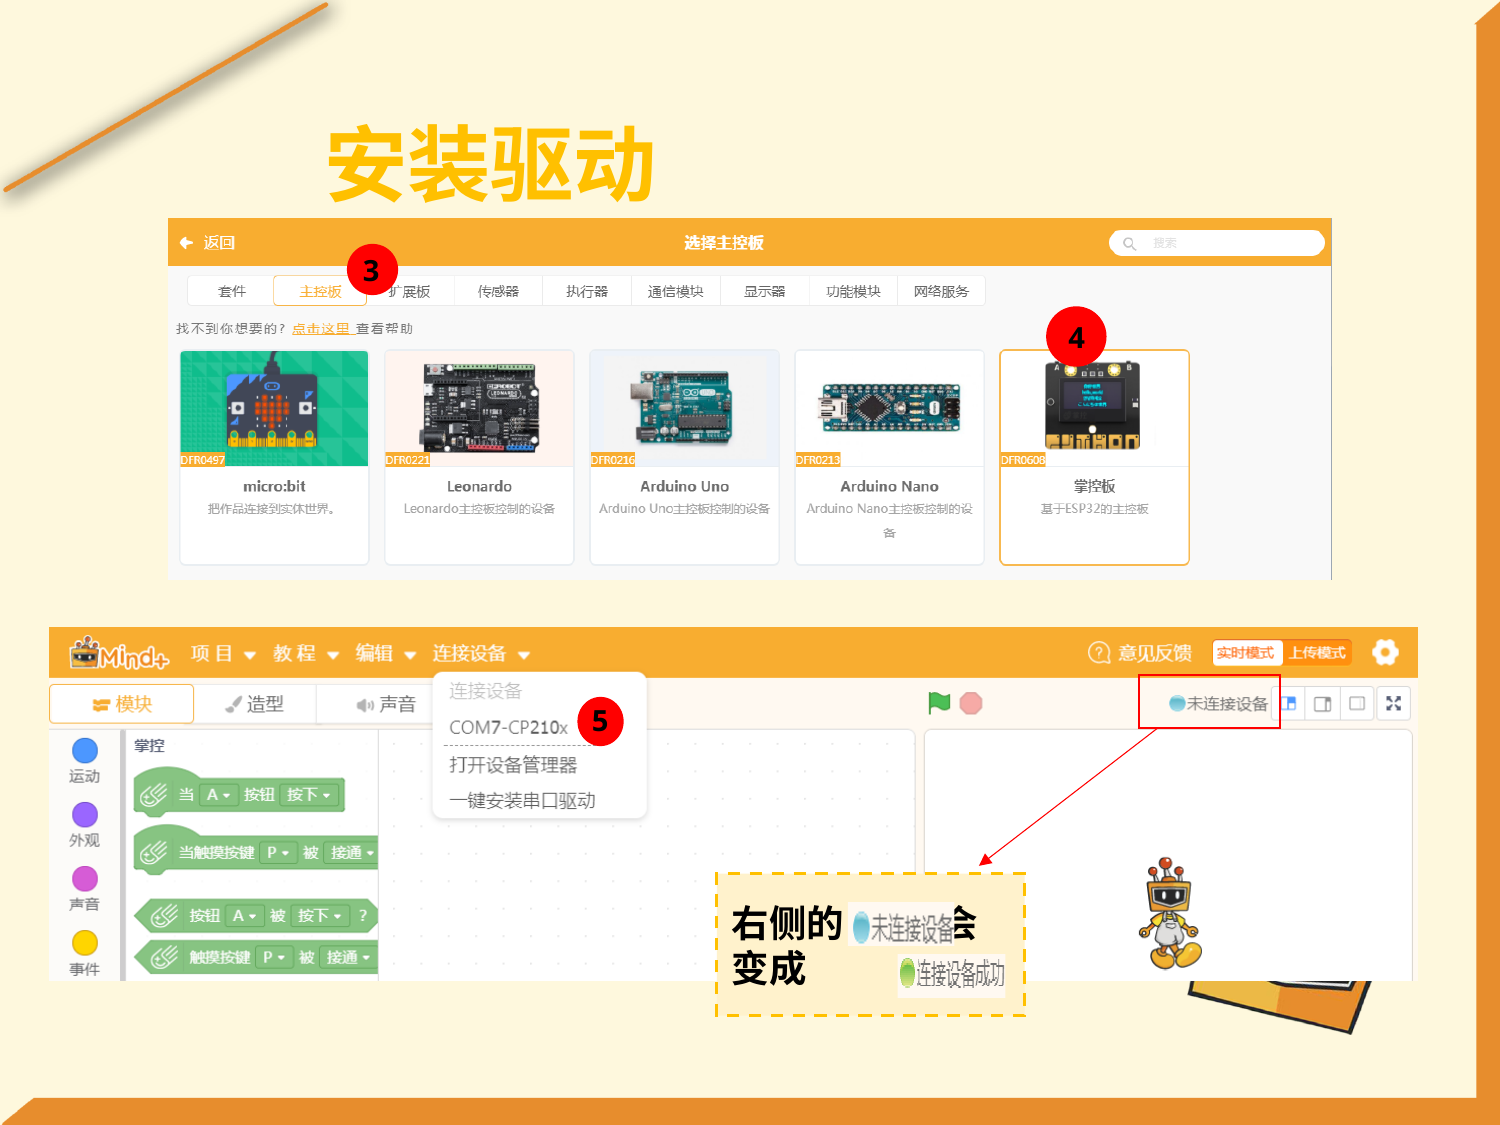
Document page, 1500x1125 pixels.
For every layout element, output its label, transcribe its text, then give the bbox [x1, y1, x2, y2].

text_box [576, 694, 660, 792]
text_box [716, 674, 1281, 1016]
picture [0, 0, 1500, 1125]
list 安装驱动 [309, 116, 906, 218]
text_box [347, 244, 1152, 421]
